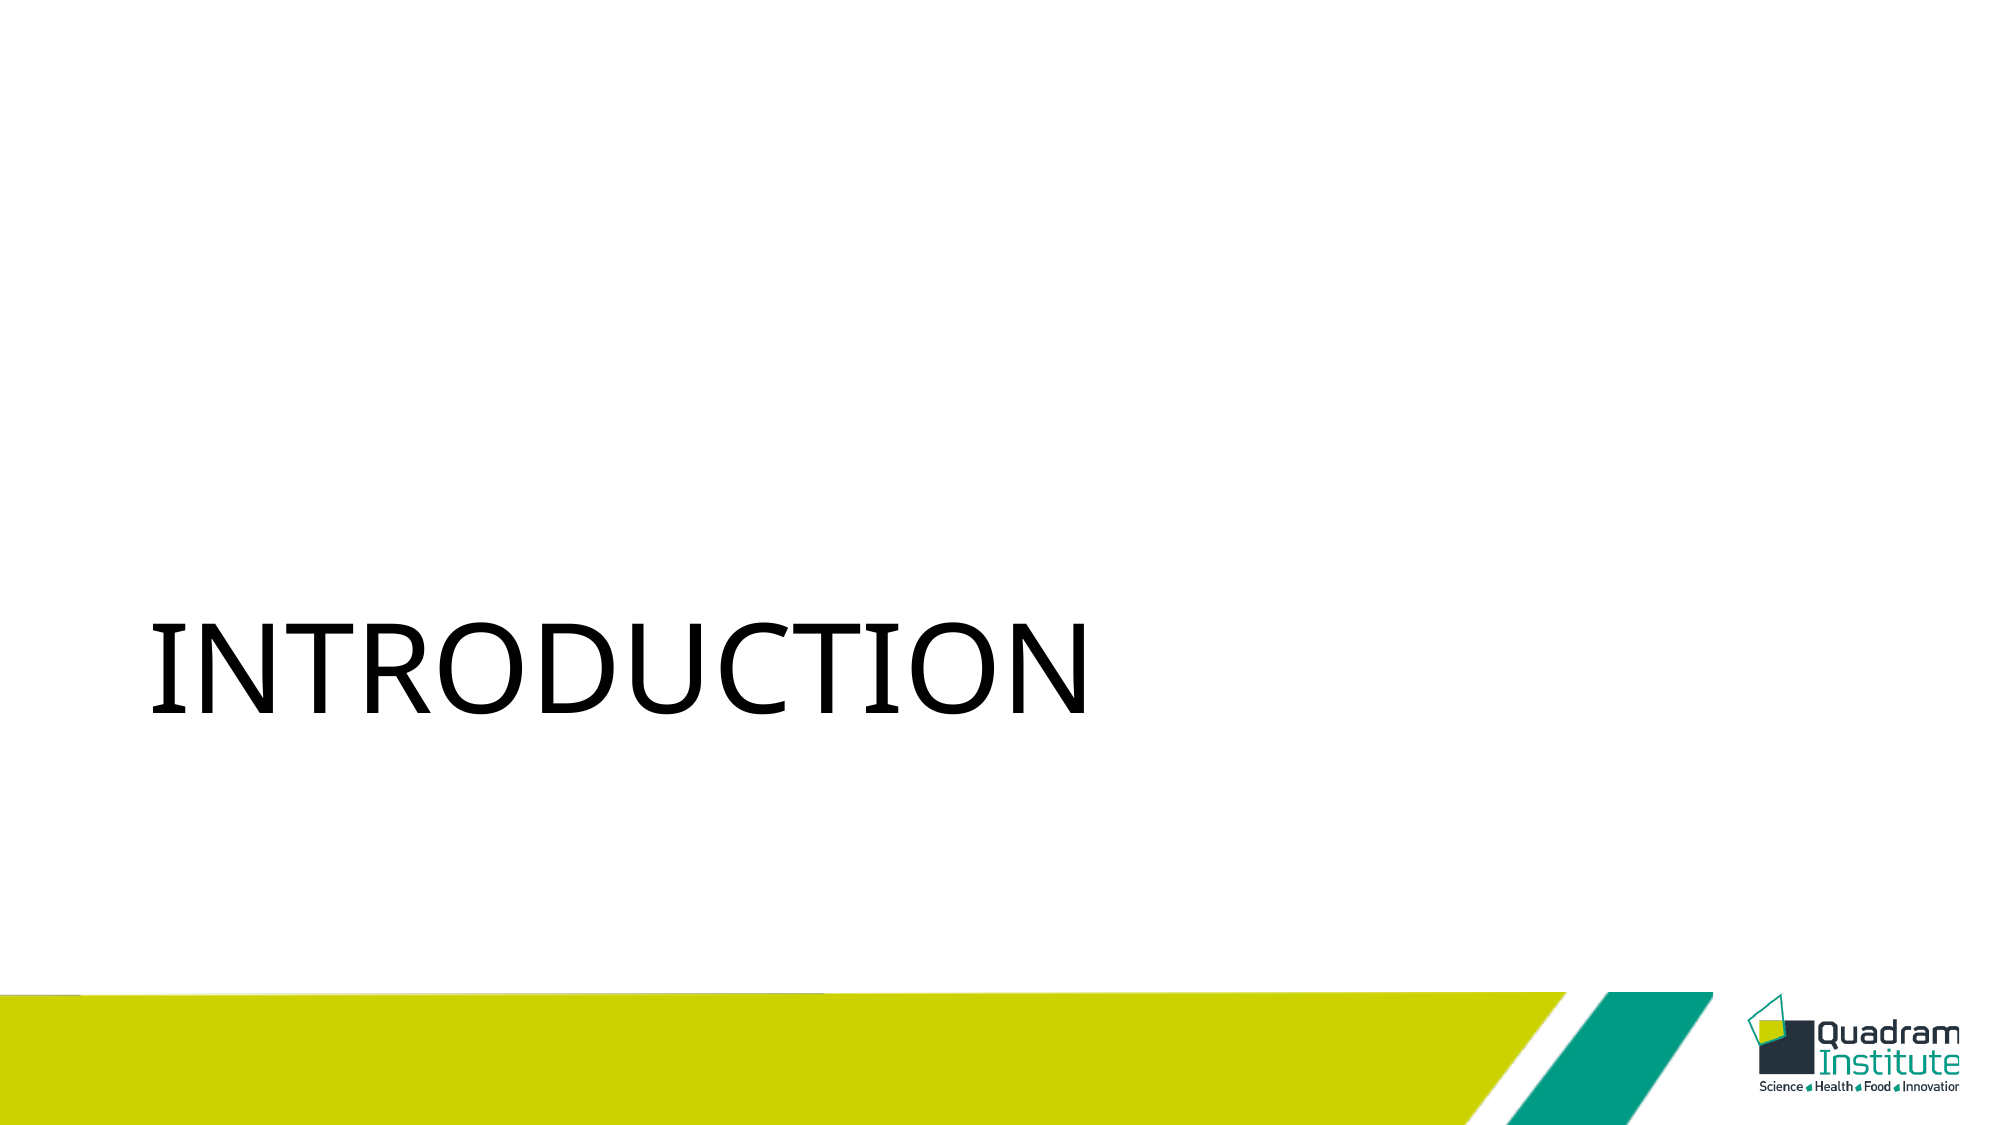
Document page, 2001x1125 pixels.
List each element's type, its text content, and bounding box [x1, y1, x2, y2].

title INTRODUCTION [136, 280, 1862, 749]
